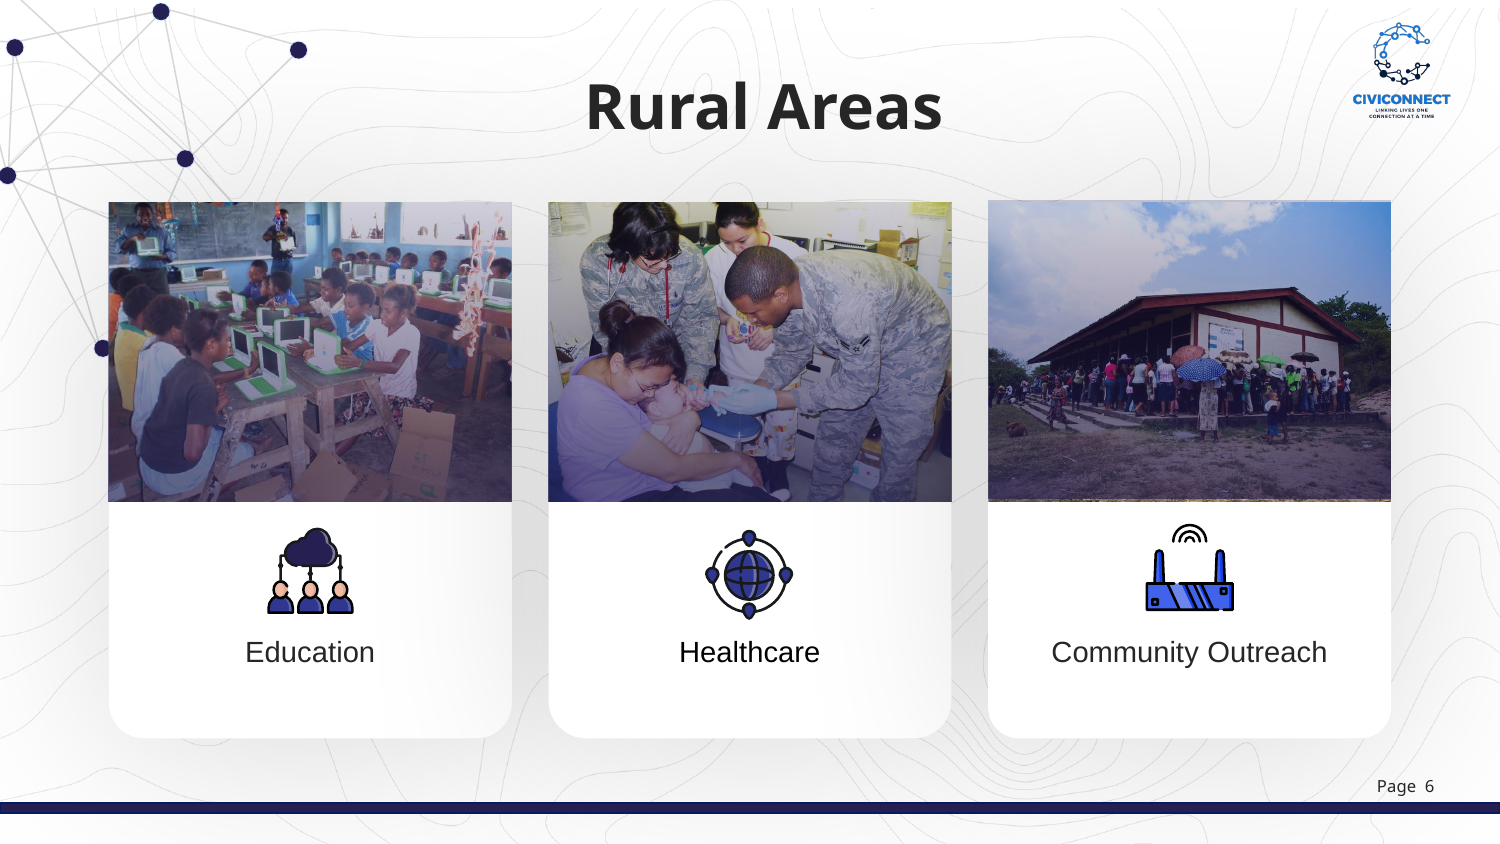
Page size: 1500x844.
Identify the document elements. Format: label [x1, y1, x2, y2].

text_box [0, 0, 1500, 844]
